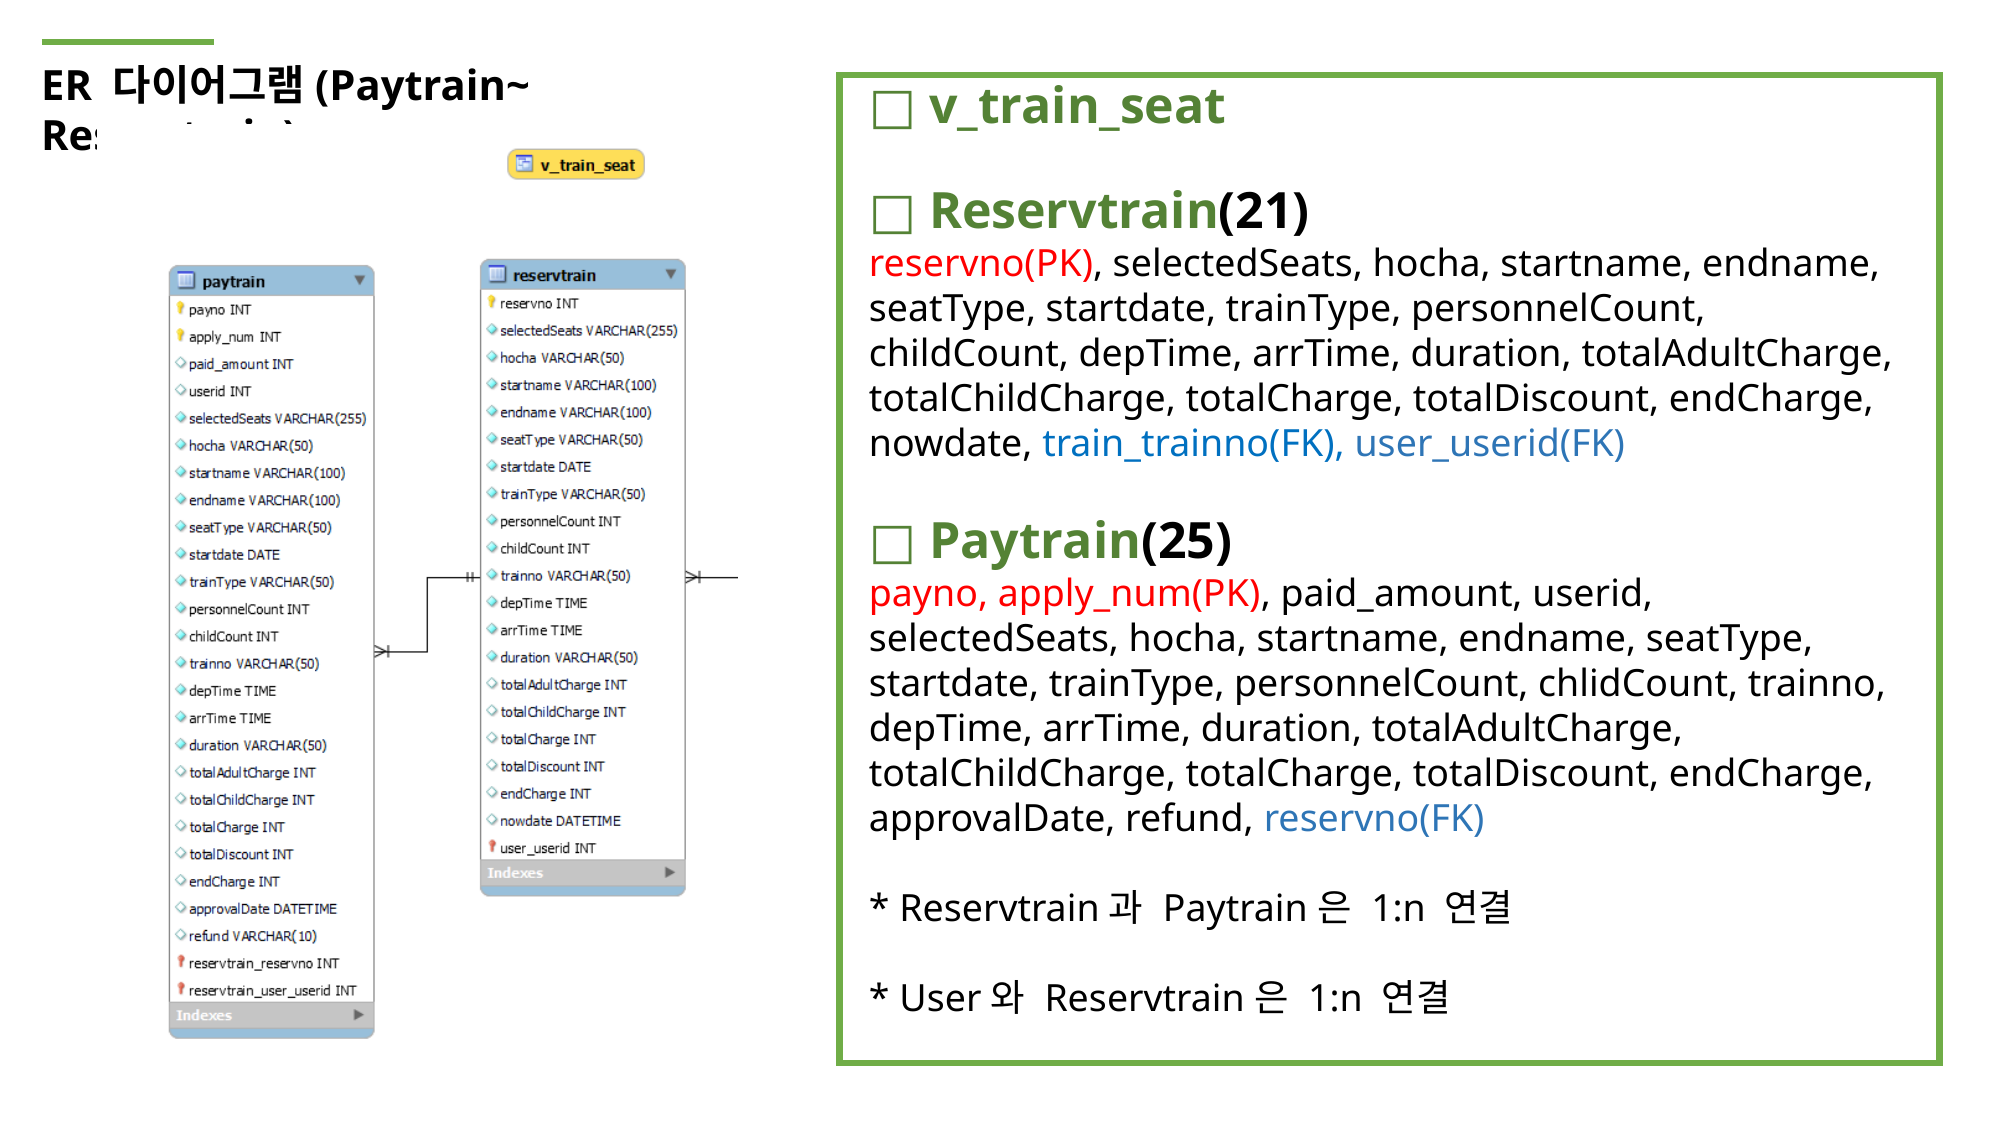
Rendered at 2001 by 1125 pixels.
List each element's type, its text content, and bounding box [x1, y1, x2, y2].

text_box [26, 42, 777, 118]
picture [97, 124, 738, 1086]
text_box □ v_train_seat □ Reservtrain(21) reservno(PK), selectedSeats, hocha, startname, endname, seatType, startdate, trainType, personnelCount, childCount, depTime, arrTime, duration, totalAdultCharge, totalChildCharge, totalCharge, totalDiscount, endCharge, nowdate, train_trainno(FK), user_userid(FK) □ Paytrain(25) payno, apply_num(PK), paid_amount, userid, selectedSeats, hocha, startname, endname, seatType, startdate, trainType, personnelCount, chlidCount, trainno, depTime, arrTime, duration, totalAdultCharge, totalChildCharge, totalCharge, totalDiscount, endCharge, approvalDate, refund, reservno(FK) * Reservtrain과 Paytrain은 1:n 연결 * User와 Reservtrain은 1:n 연결 [838, 74, 1940, 1064]
